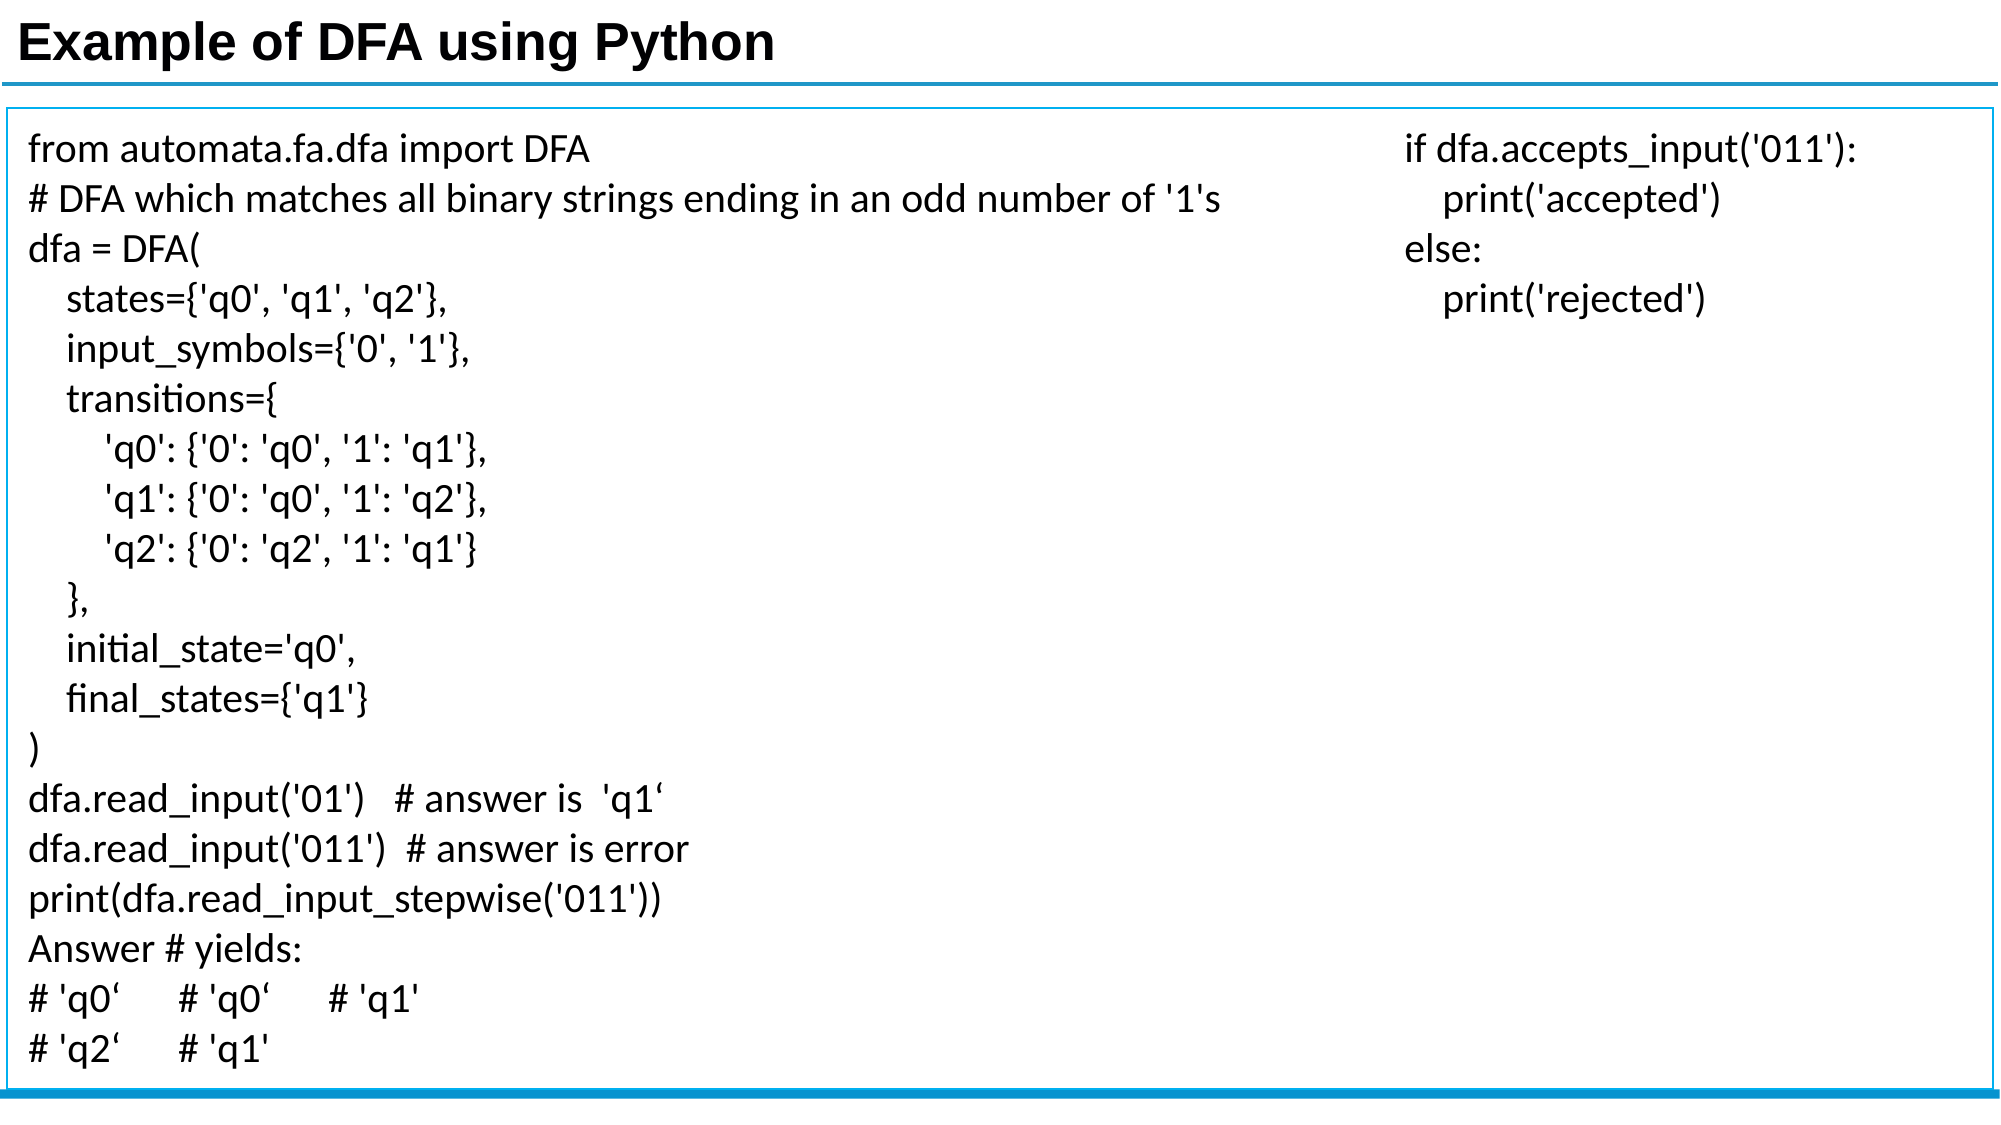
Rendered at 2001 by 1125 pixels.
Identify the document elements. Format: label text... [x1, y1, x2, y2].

text_box [0, 1091, 5, 1099]
text_box Example of DFA using Python [14, 7, 1198, 72]
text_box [6, 108, 1994, 1090]
